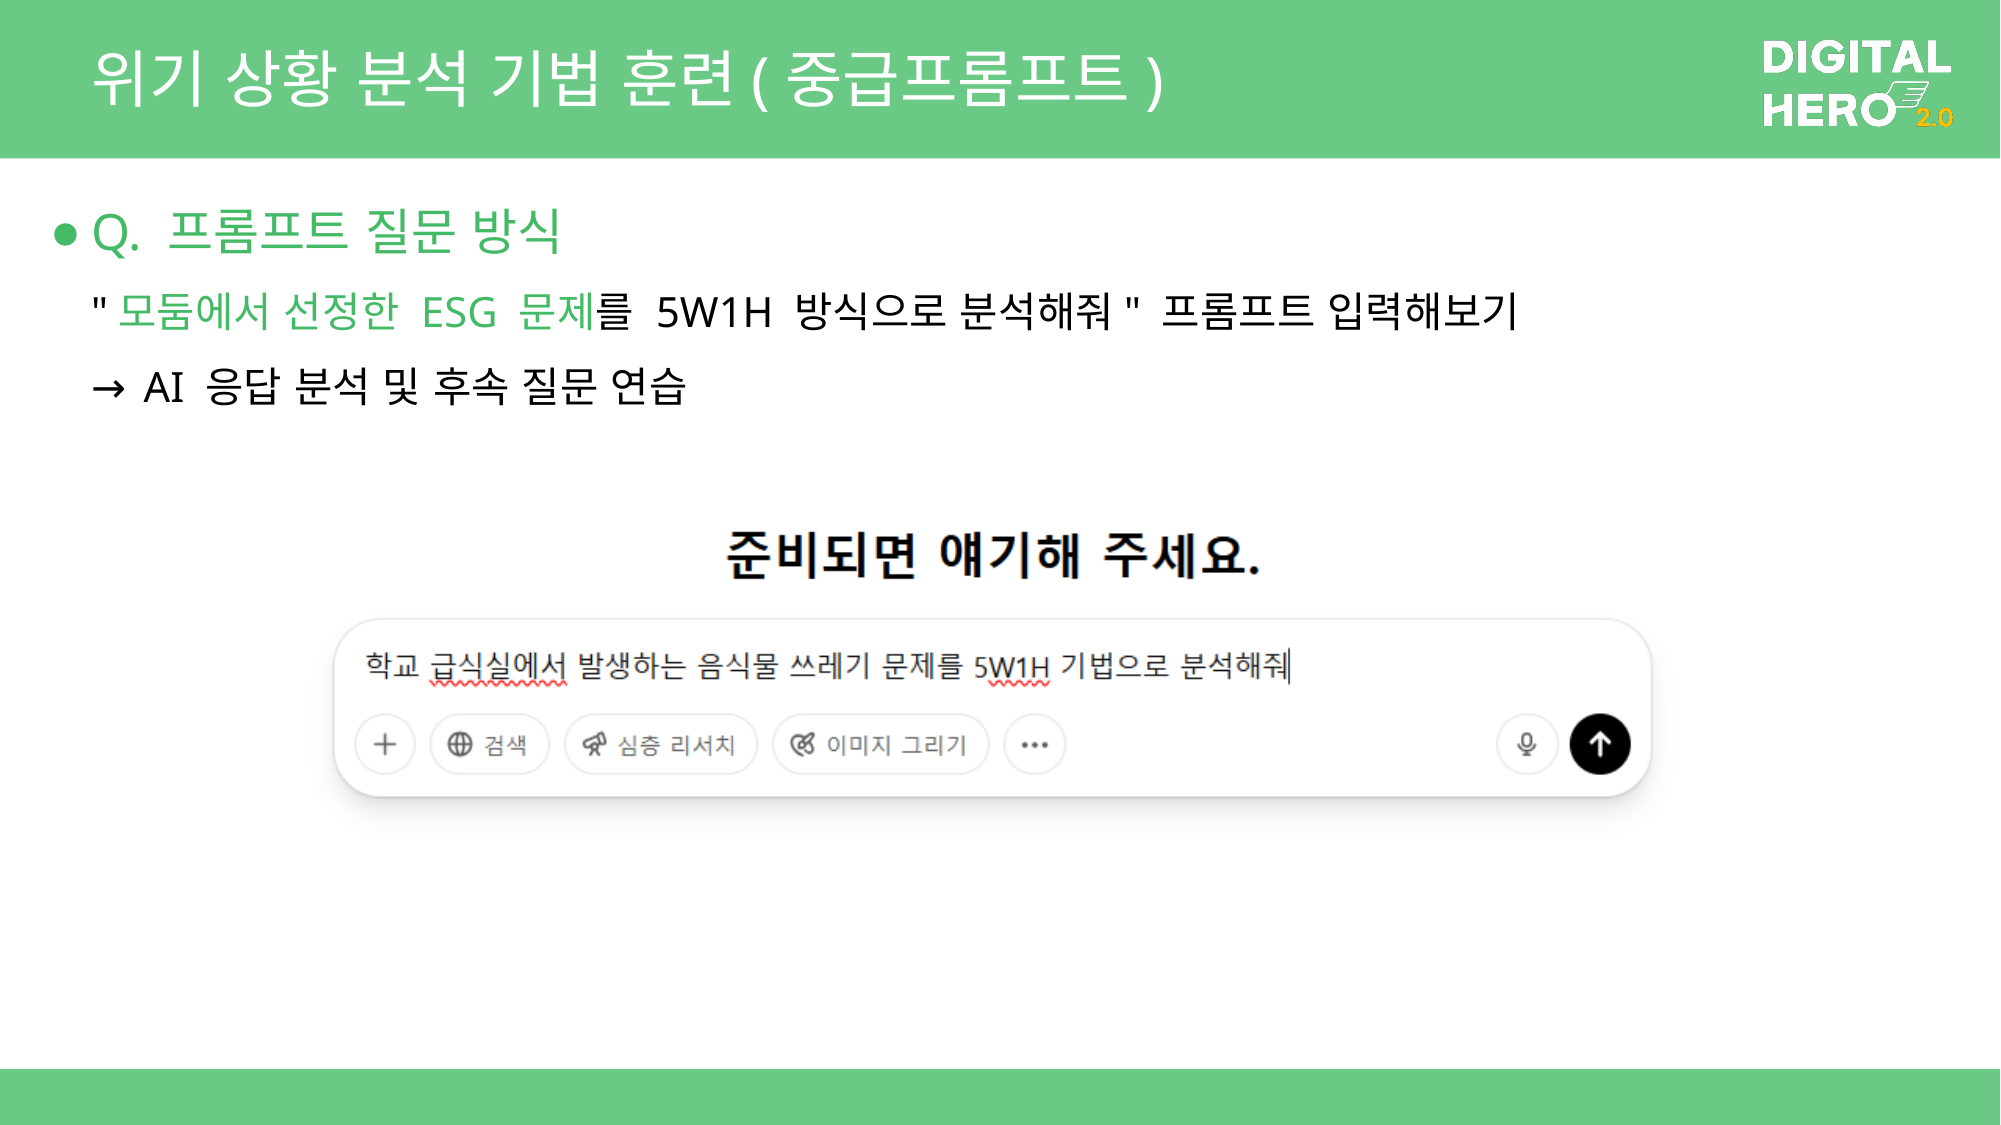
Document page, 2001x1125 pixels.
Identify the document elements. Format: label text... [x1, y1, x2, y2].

text_box Q. 프롬프트 질문 방식 [76, 184, 1802, 284]
text_box [52, 221, 79, 248]
text_box "모둠에서 선정한 ESG 문제를 5W1H 방식으로 분석해줘" 프롬프트 입력해보기 → AI 응답 분석 및 후속 질문 연습 [76, 253, 1886, 418]
picture [1754, 23, 1967, 146]
picture [261, 457, 1739, 847]
title 위기 상황 분석 기법 훈련(중급프롬프트) [76, 33, 1802, 132]
